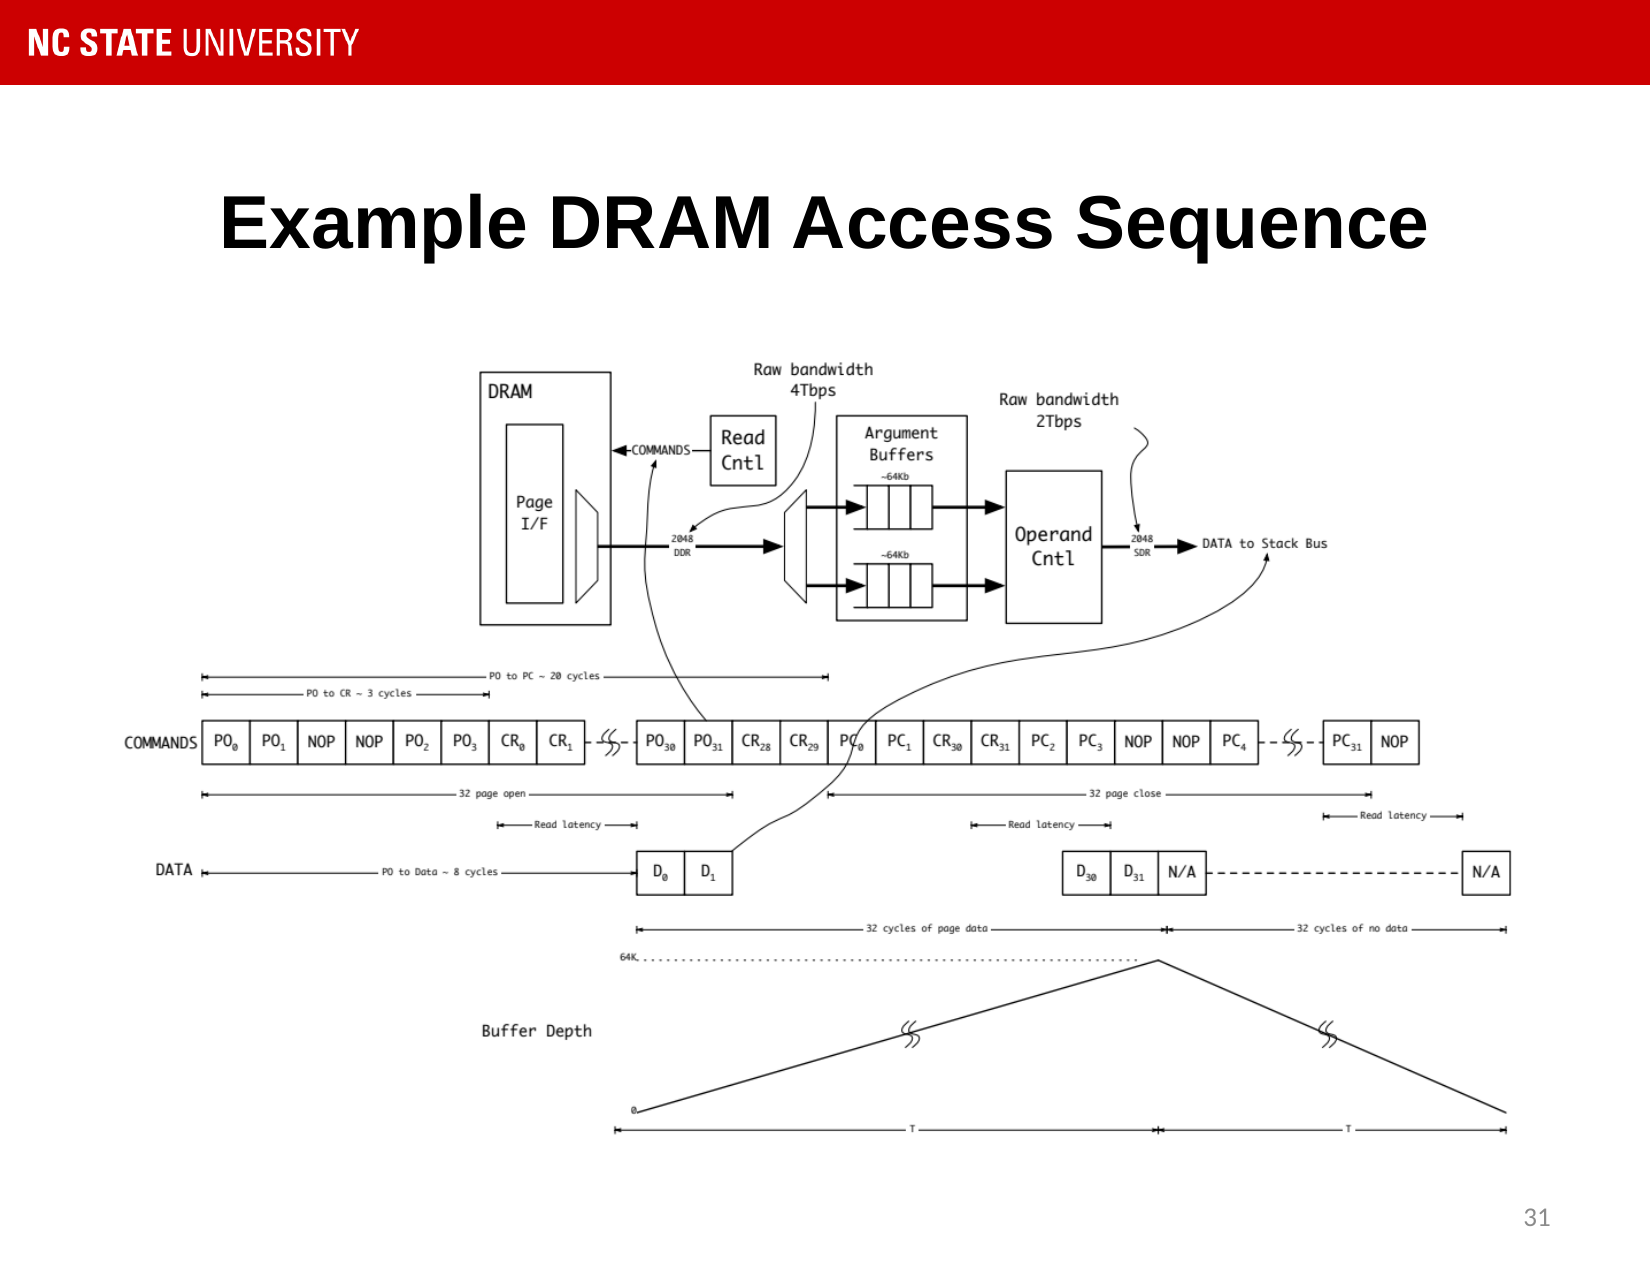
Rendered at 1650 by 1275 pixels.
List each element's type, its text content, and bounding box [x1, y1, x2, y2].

picture [122, 359, 1512, 1136]
title Example DRAM Access Sequence [82, 119, 1568, 318]
slide_number 31 [1182, 1181, 1568, 1250]
picture [0, 0, 1650, 85]
